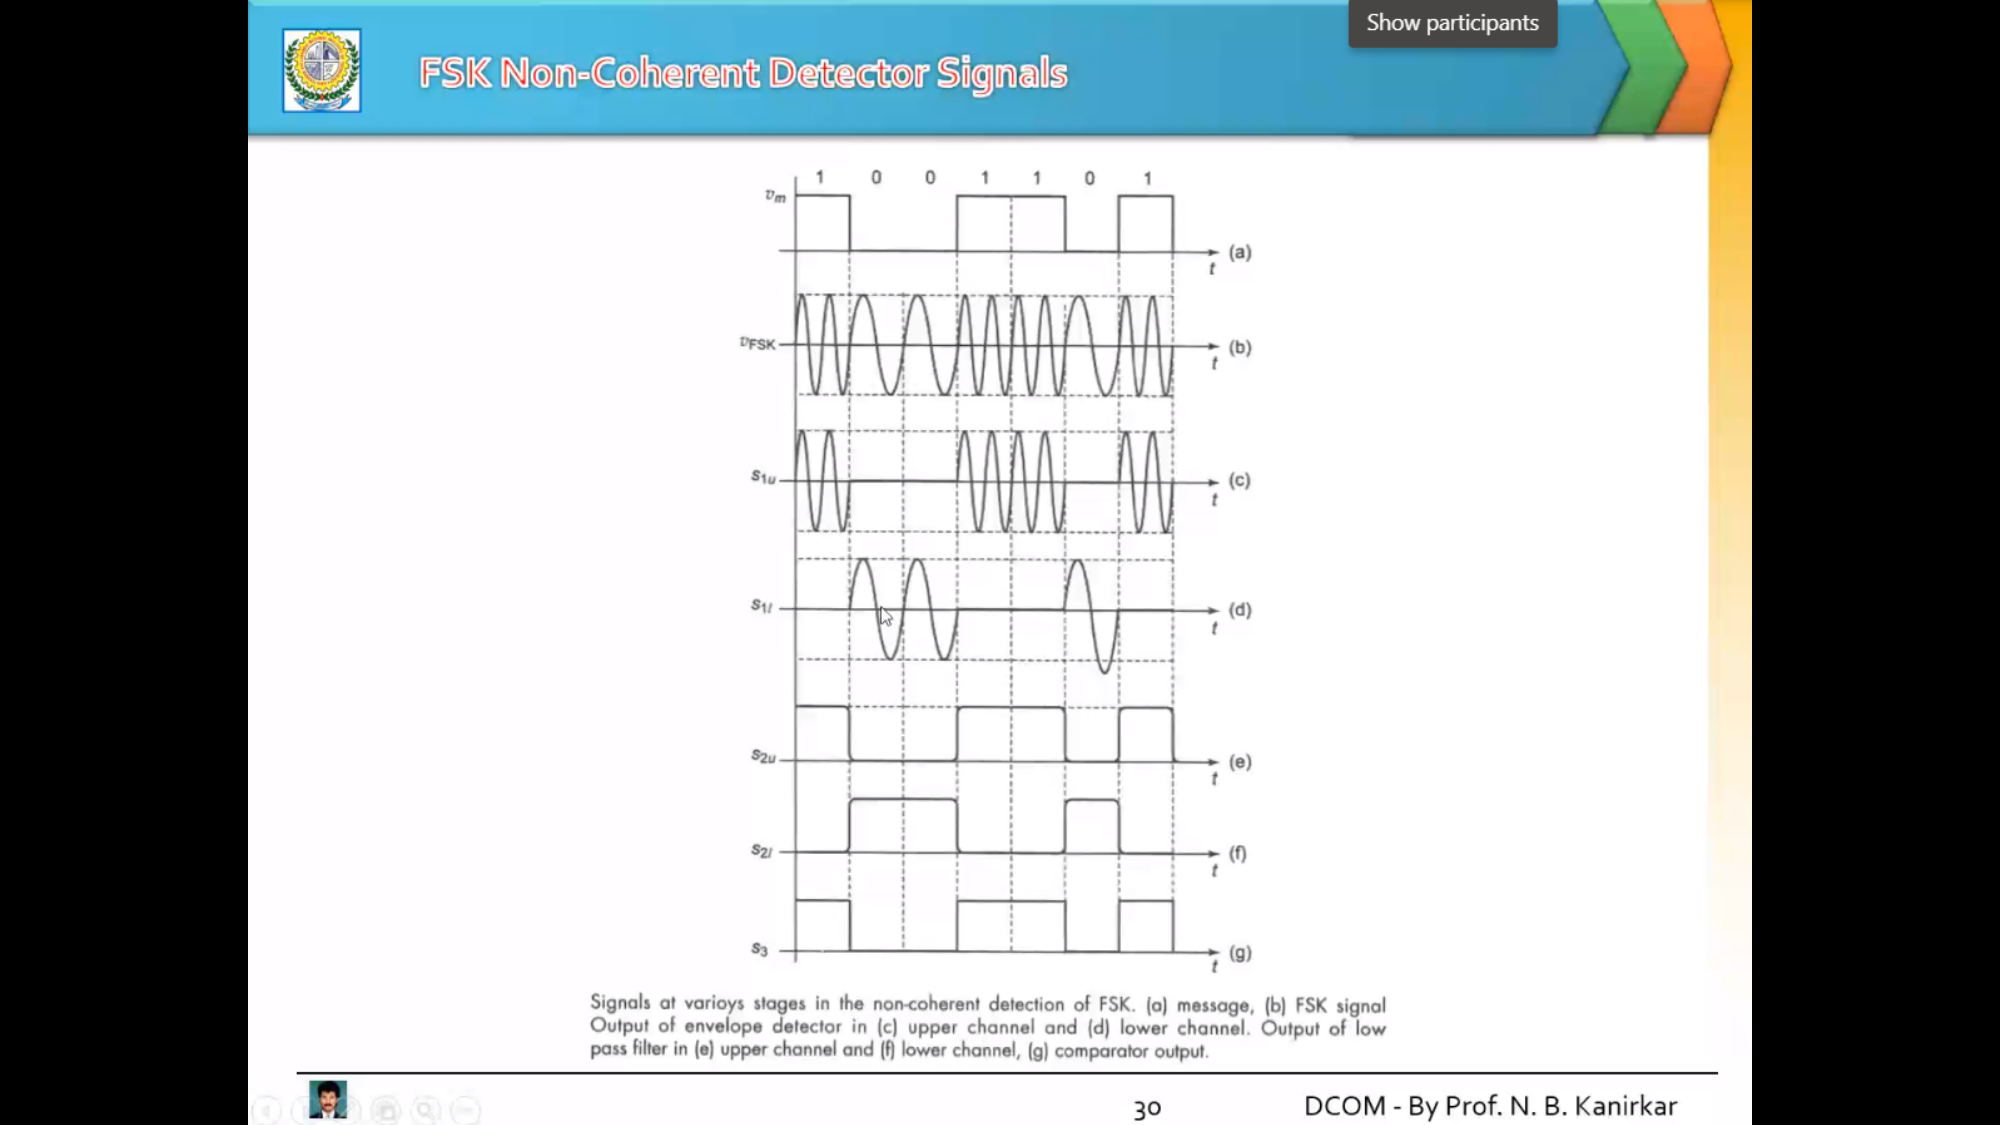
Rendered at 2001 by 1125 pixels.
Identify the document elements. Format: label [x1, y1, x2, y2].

list [248, 0, 1752, 1125]
